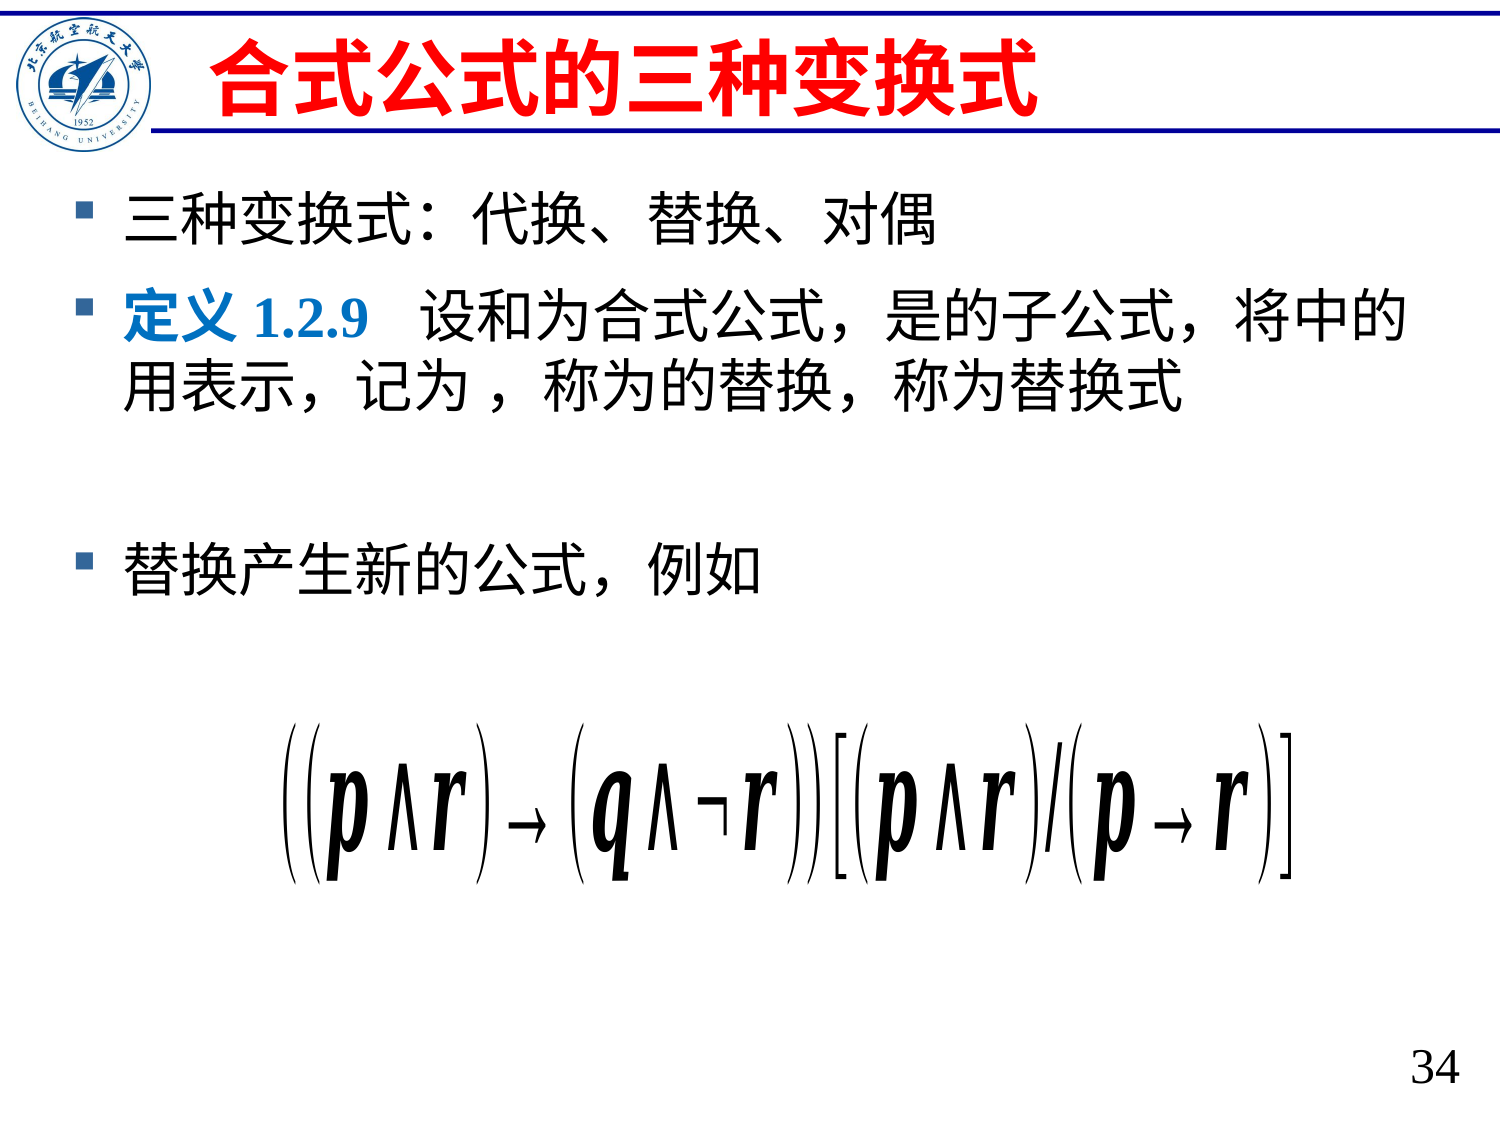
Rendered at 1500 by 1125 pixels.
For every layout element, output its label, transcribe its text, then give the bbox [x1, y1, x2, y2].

title 合式公式的三种变换式 [192, 32, 1415, 120]
picture [16, 17, 151, 152]
